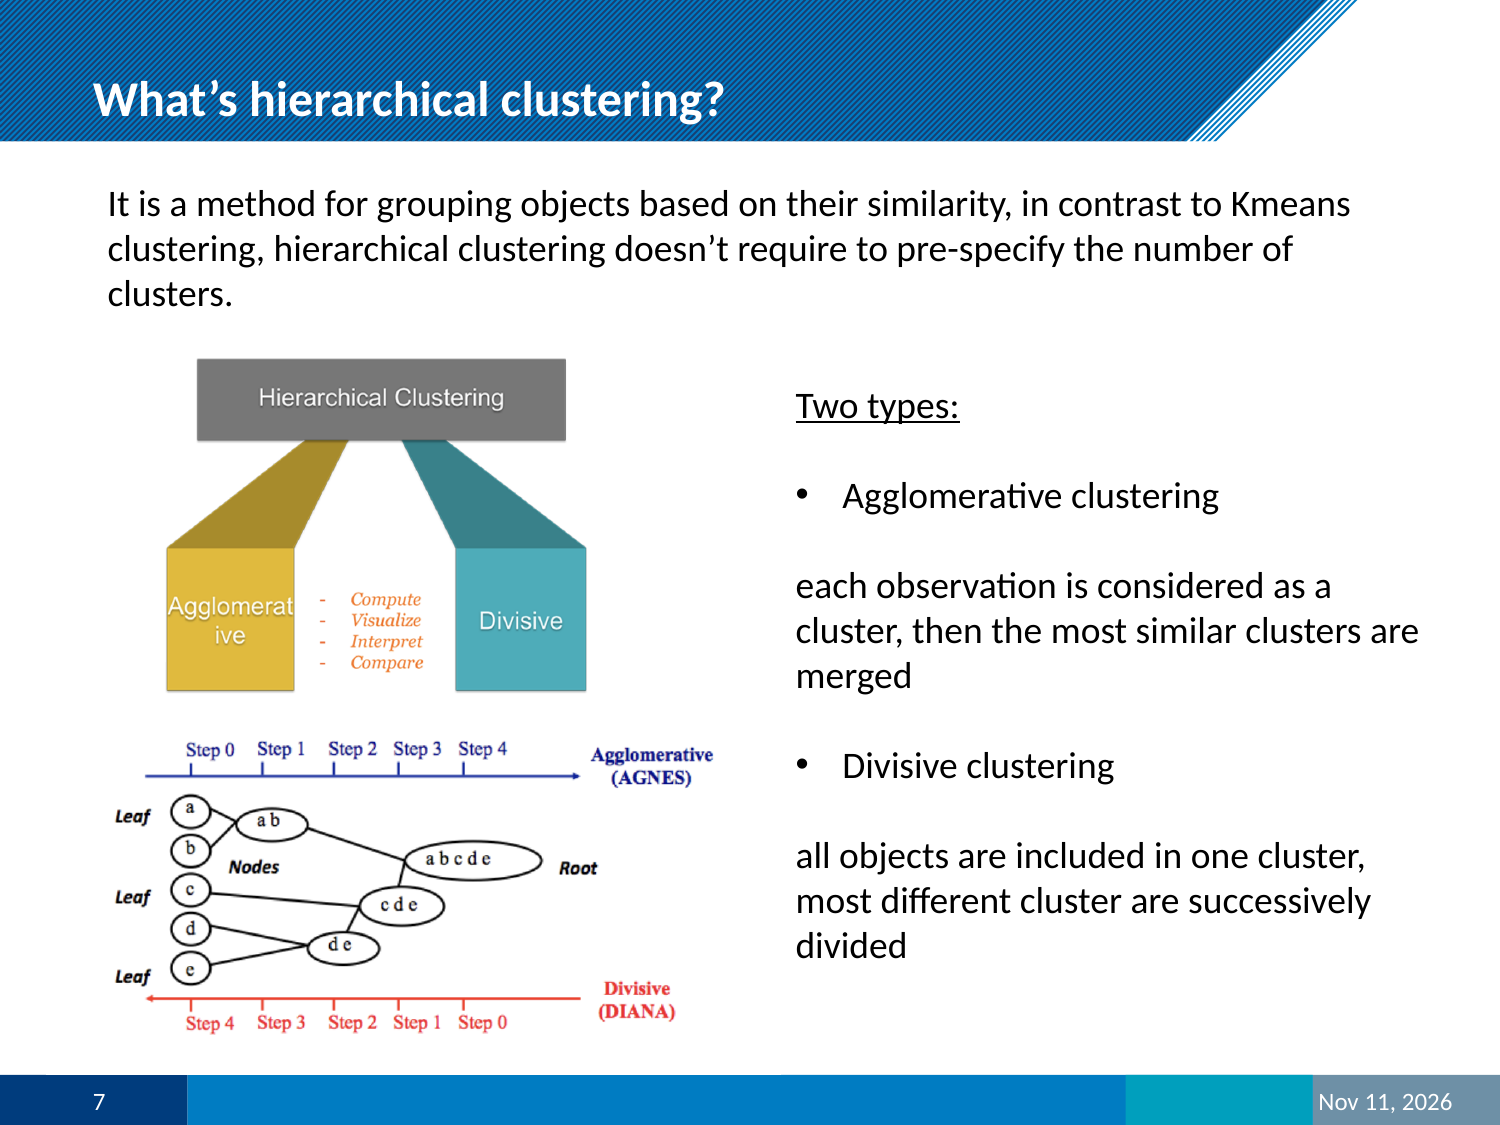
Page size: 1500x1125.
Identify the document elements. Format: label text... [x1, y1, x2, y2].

title What’s hierarchical clustering? [92, 0, 1164, 141]
slide_number 19-Jun-23 [1312, 1074, 1454, 1125]
text_box Two types: Agglomerative clustering each observation is considered as a cluster, then the most similar clusters are merged Divisive clustering all objects are included in one cluster, most different cluster are successively divided [780, 373, 1464, 1019]
picture [0, 0, 1500, 1076]
text_box It is a method for grouping objects based on their similarity, in contrast to Kmeans clustering, hierarchical clustering doesn’t require to pre-specify the number of clusters. [92, 171, 1418, 322]
slide_number 7 [92, 1084, 182, 1125]
